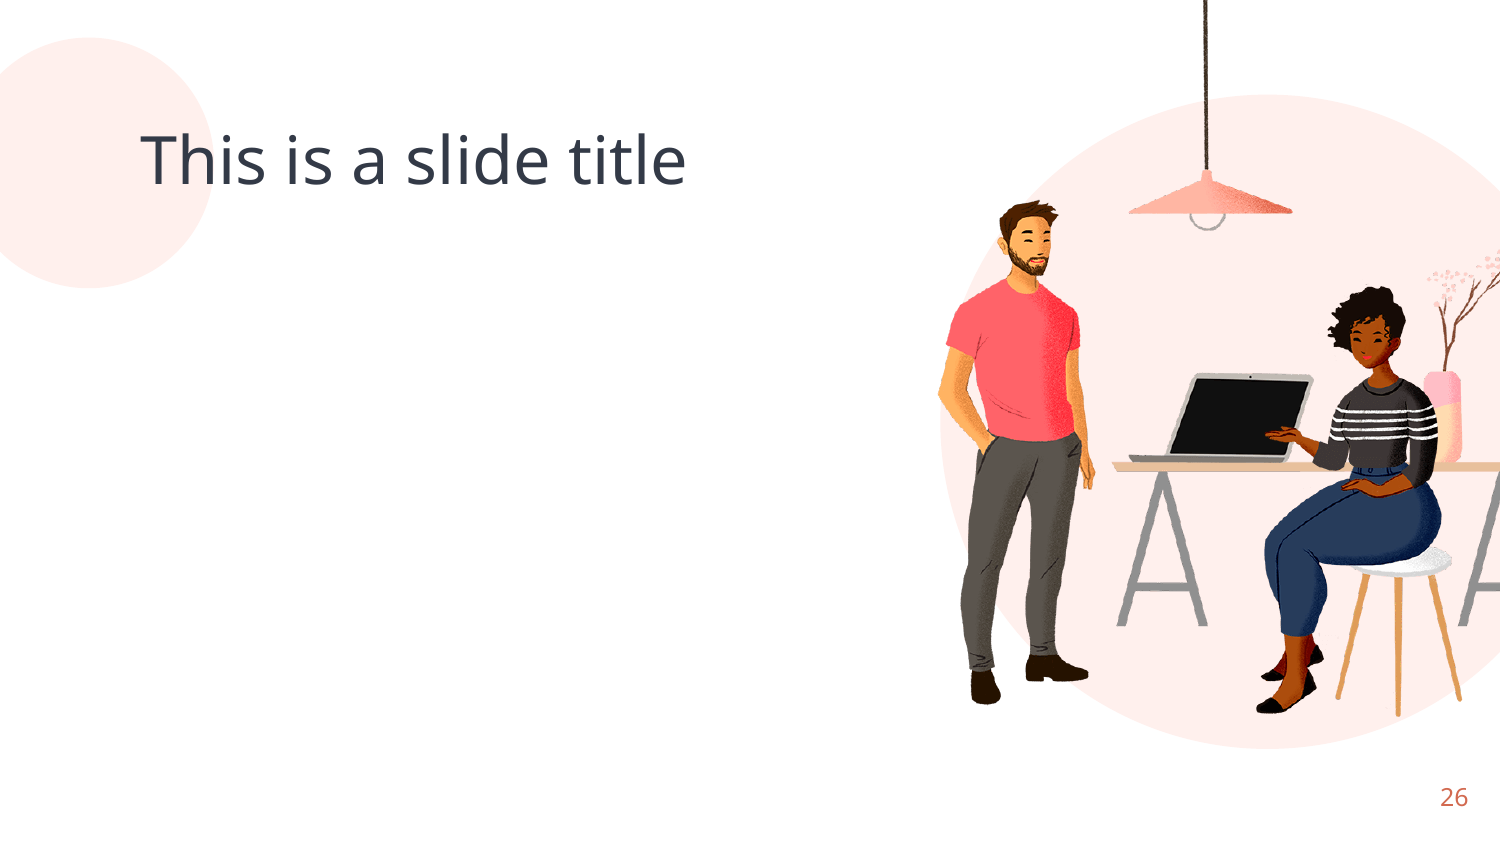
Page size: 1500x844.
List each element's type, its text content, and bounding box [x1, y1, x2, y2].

picture [937, 0, 1500, 717]
slide_number 26 [1378, 766, 1469, 832]
title This is a slide title [140, 122, 887, 203]
